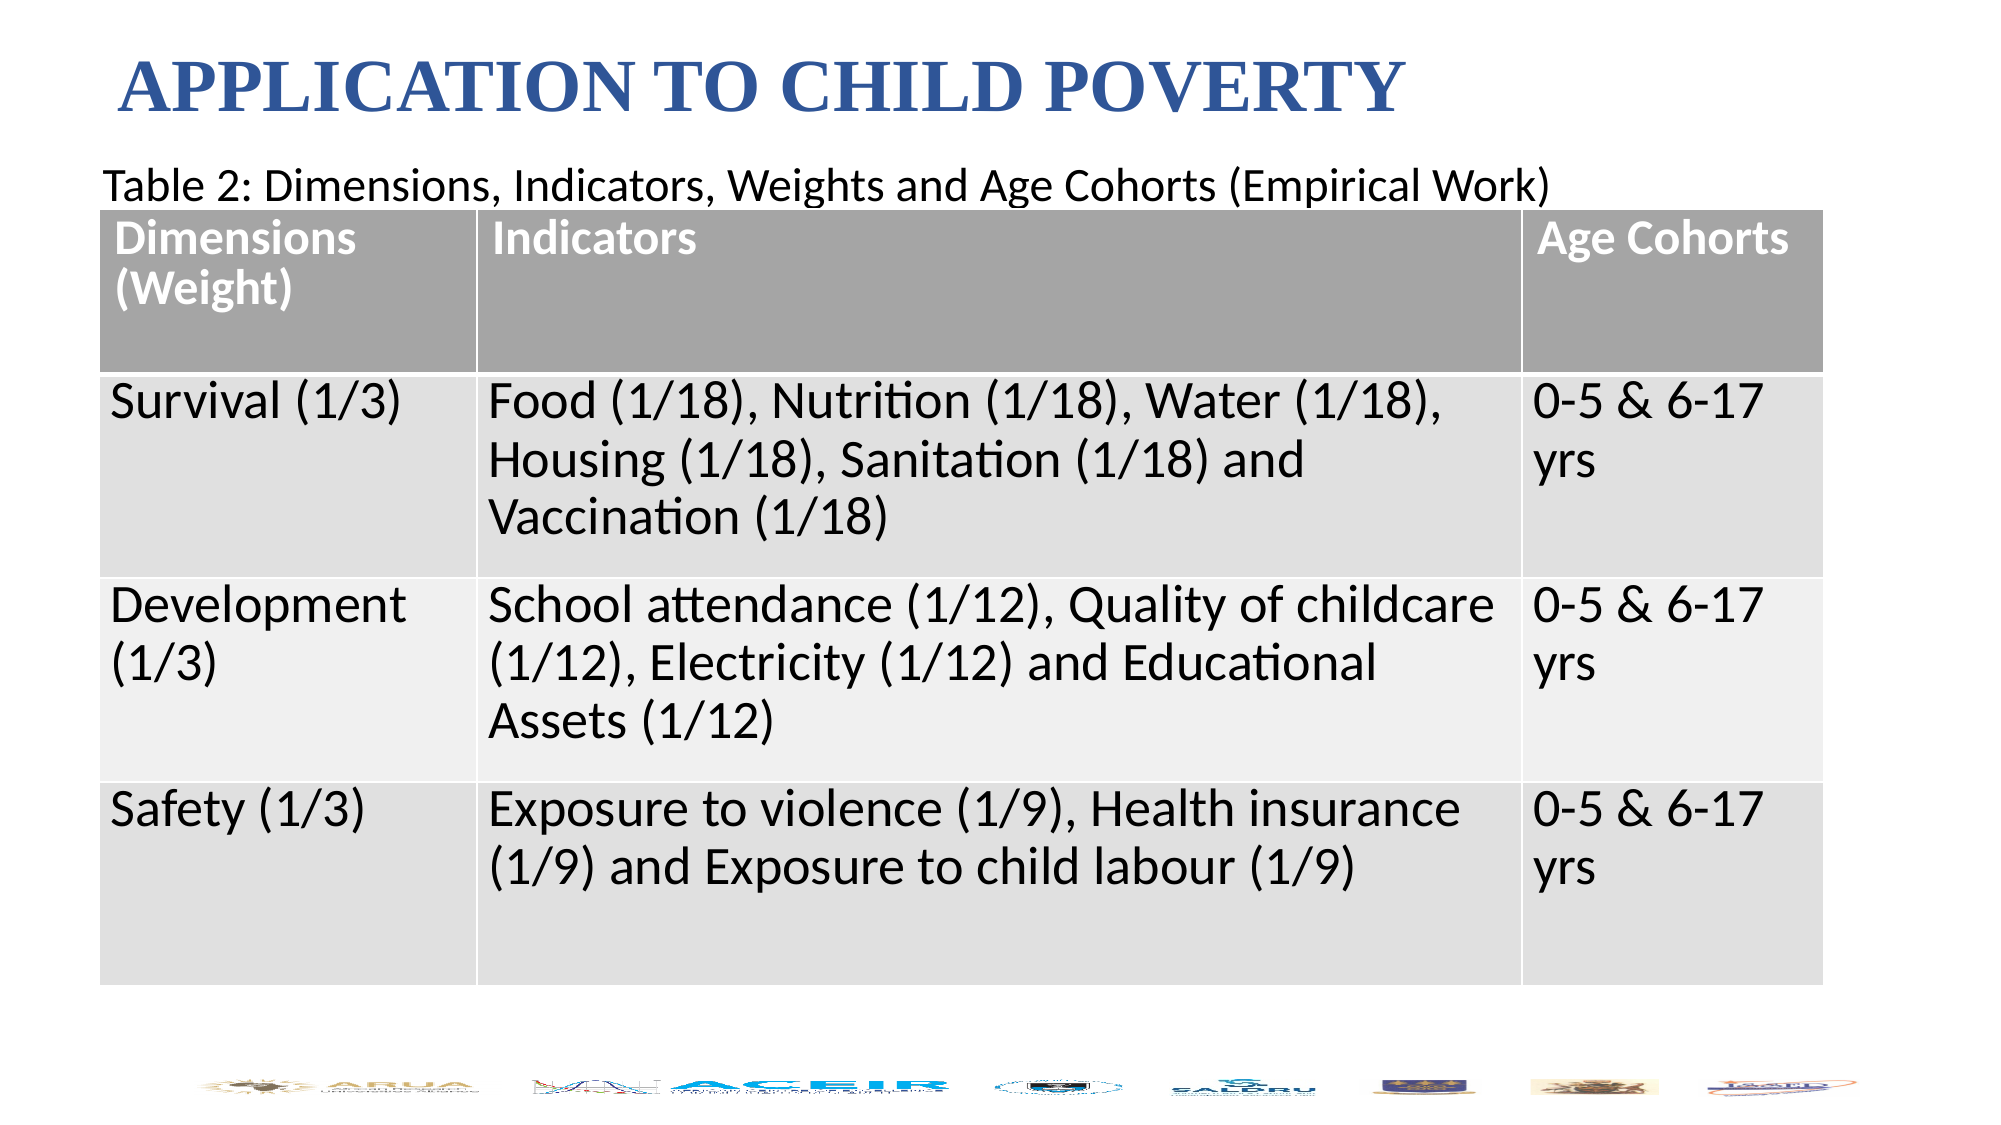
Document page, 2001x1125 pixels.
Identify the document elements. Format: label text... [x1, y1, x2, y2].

table_header Dimensions (Weight) [100, 210, 476, 372]
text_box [194, 1078, 1860, 1097]
table_cell Food (1/18), Nutrition (1/18), Water (1/18), Housing (1/18), Sanitation (1/18) and Vaccination (1/18) [478, 377, 1521, 577]
table_cell 0-5 & 6-17 yrs [1523, 783, 1823, 985]
table_cell Survival (1/3) [100, 377, 476, 577]
table_cell Exposure to violence (1/9), Health insurance (1/9) and Exposure to child labour (1/9) [478, 783, 1521, 985]
list Table 2: Dimensions, Indicators, Weights and Age Cohorts (Empirical Work) [87, 152, 1813, 1039]
table_header Age Cohorts [1523, 210, 1823, 372]
table_cell School attendance (1/12), Quality of childcare (1/12), Electricity (1/12) and Educational Assets (1/12) [478, 579, 1521, 781]
table_cell 0-5 & 6-17 yrs [1523, 579, 1823, 781]
title APPLICATION TO CHILD POVERTY [102, 30, 1828, 145]
table_cell Development (1/3) [100, 579, 476, 781]
table_cell Safety (1/3) [100, 783, 476, 985]
table_cell 0-5 & 6-17 yrs [1523, 377, 1823, 577]
table_header Indicators [478, 210, 1521, 372]
